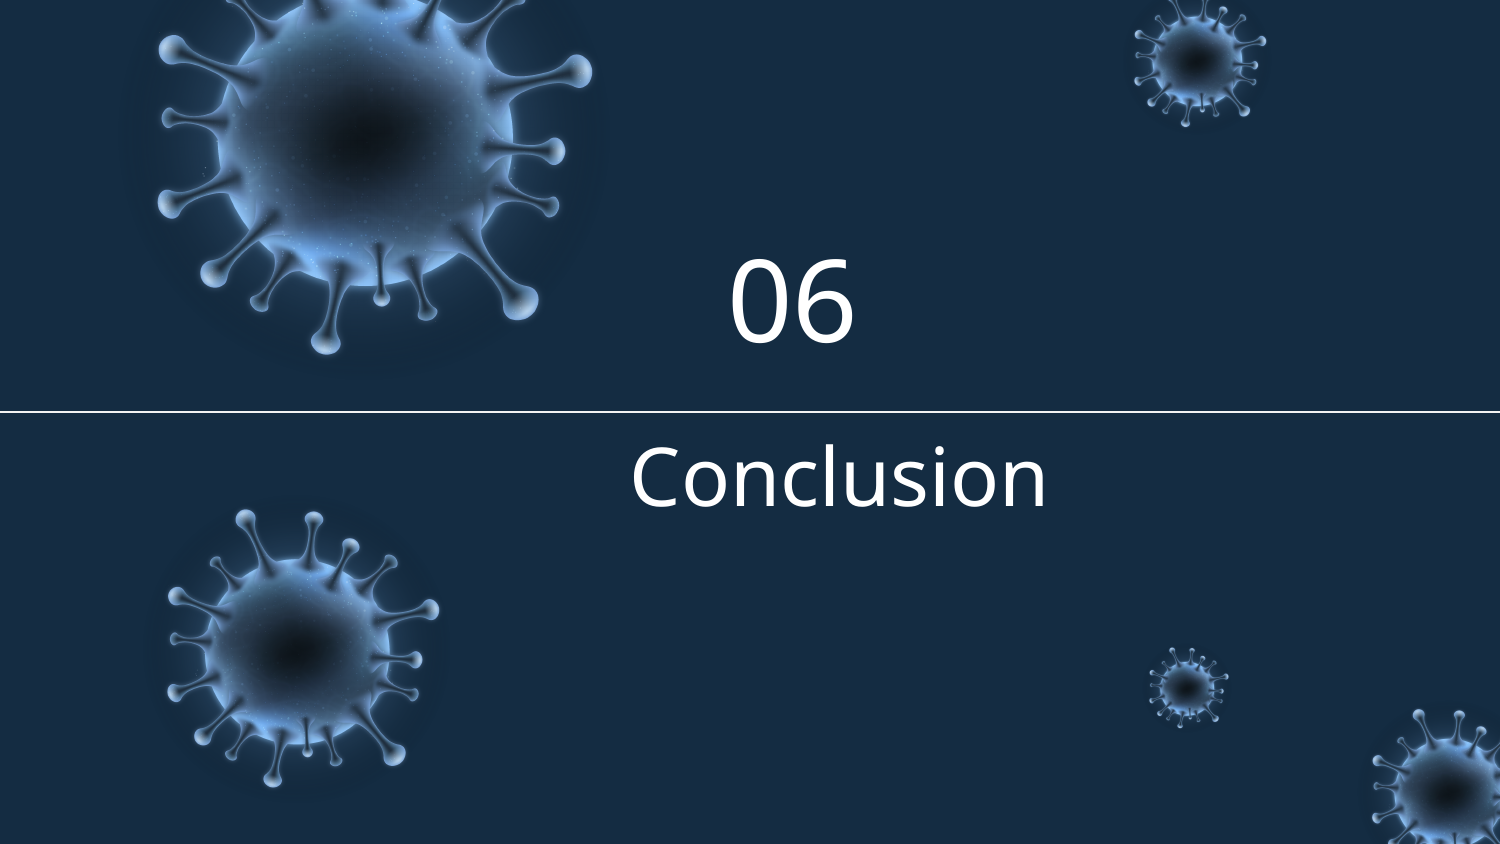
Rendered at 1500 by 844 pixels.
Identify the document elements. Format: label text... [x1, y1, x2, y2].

picture [1122, 0, 1272, 135]
picture [1357, 700, 1500, 844]
title Conclusion [614, 420, 1349, 548]
title 06 [701, 242, 885, 381]
picture [142, 494, 451, 804]
picture [116, 0, 611, 381]
picture [1142, 643, 1232, 733]
